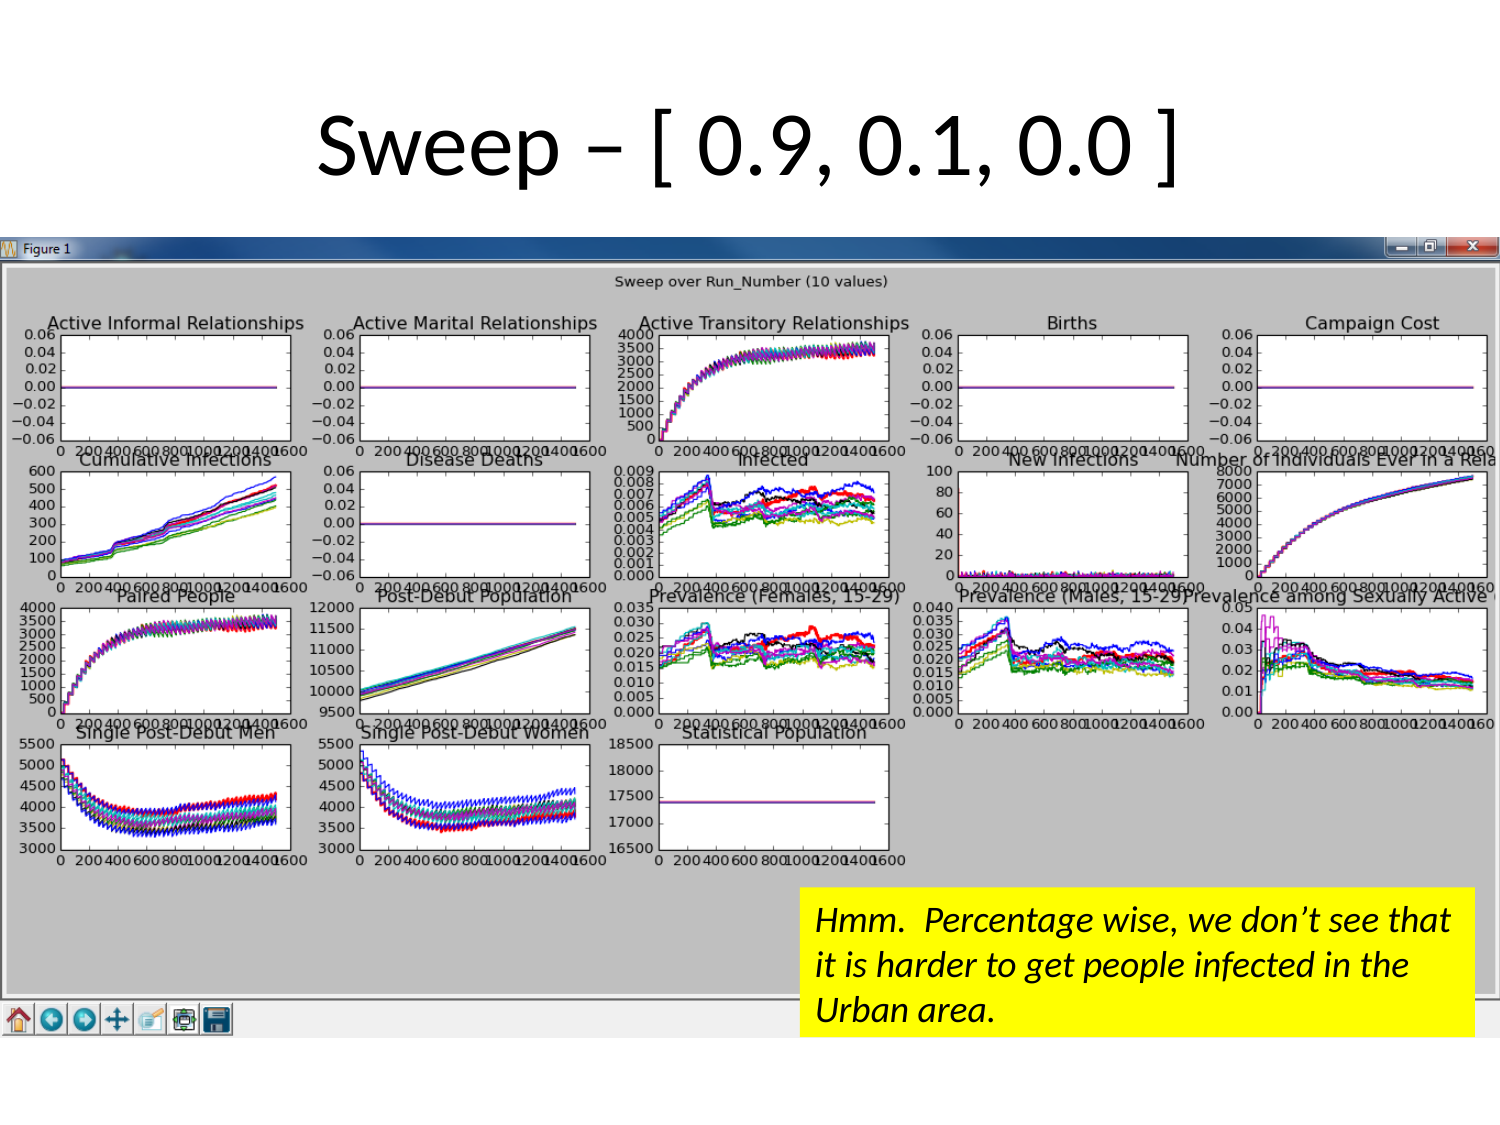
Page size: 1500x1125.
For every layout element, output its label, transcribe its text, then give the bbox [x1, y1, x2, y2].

title Sweep – [ 0.9, 0.1, 0.0 ] [75, 45, 1425, 233]
picture [0, 237, 1500, 1038]
